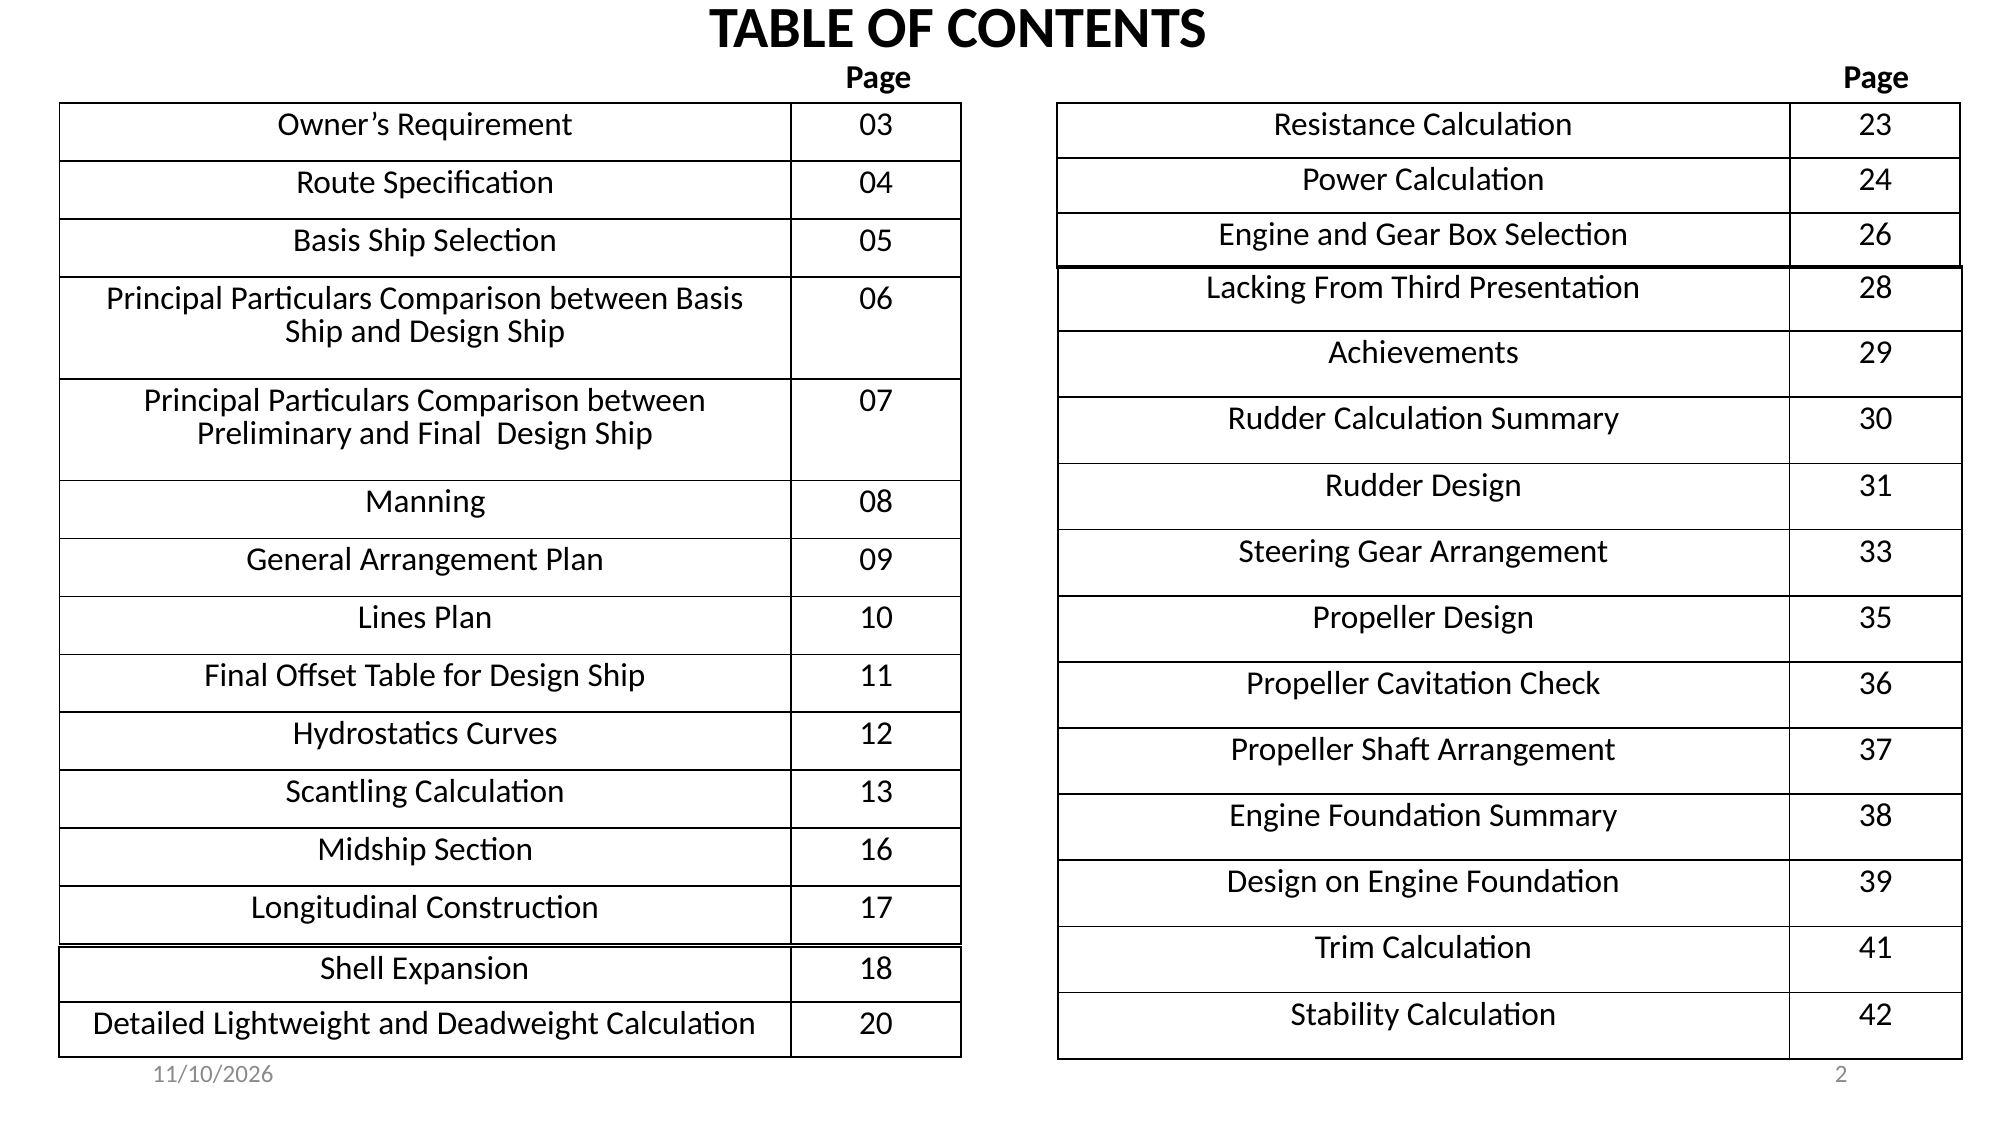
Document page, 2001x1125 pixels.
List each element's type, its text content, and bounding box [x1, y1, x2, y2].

table_header 18 [792, 948, 960, 1001]
table_cell 38 [1790, 795, 1961, 859]
text_box Page [1828, 47, 1929, 103]
table_cell Propeller Design [1059, 597, 1789, 661]
table_cell 39 [1790, 861, 1961, 926]
table_cell Final Offset Table for Design Ship [60, 655, 790, 711]
table_header Lacking From Third Presentation [1059, 269, 1789, 330]
table_cell 06 [792, 278, 960, 378]
table_cell Scantling Calculation [60, 771, 790, 827]
text_box TABLE OF CONTENTS [694, 0, 1624, 67]
table_cell Achievements [1059, 332, 1789, 396]
table_cell Principal Particulars Comparison between Basis Ship and Design Ship [60, 278, 790, 378]
table_cell 42 [1790, 993, 1961, 1058]
table_cell 31 [1790, 464, 1961, 529]
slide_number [137, 1058, 588, 1103]
table_cell 12 [792, 713, 960, 769]
table_cell Longitudinal Construction [60, 887, 790, 943]
table_cell Rudder Design [1059, 464, 1789, 529]
table_cell 24 [1791, 159, 1959, 212]
table_cell 04 [792, 162, 960, 218]
table_cell Propeller Shaft Arrangement [1059, 729, 1789, 793]
table_cell 10 [792, 597, 960, 654]
table_cell 20 [792, 1003, 960, 1056]
table_cell Propeller Cavitation Check [1059, 663, 1789, 727]
table_cell Lines Plan [60, 597, 790, 654]
table_cell 41 [1790, 927, 1961, 992]
table_cell 13 [792, 771, 960, 827]
table_cell Route Specification [60, 162, 790, 218]
table_cell 33 [1790, 530, 1961, 595]
table_cell Midship Section [60, 829, 790, 885]
table_cell 29 [1790, 332, 1961, 396]
table_header 23 [1791, 104, 1959, 157]
table_cell Engine Foundation Summary [1059, 795, 1789, 859]
table_cell Engine and Gear Box Selection [1058, 214, 1789, 267]
table_cell Hydrostatics Curves [60, 713, 790, 769]
table_cell 05 [792, 220, 960, 276]
table_header 28 [1790, 269, 1961, 330]
slide_number 2 [1412, 1060, 1863, 1103]
table_cell 37 [1790, 729, 1961, 793]
table_cell Steering Gear Arrangement [1059, 530, 1789, 595]
table_cell 07 [792, 380, 960, 480]
table_cell Principal Particulars Comparison between Preliminary and Final Design Ship [60, 380, 790, 480]
table_cell Trim Calculation [1059, 927, 1789, 992]
table_cell Basis Ship Selection [60, 220, 790, 276]
table_cell Stability Calculation [1059, 993, 1789, 1058]
table_cell 17 [792, 887, 960, 943]
table_cell 08 [792, 481, 960, 538]
table_cell 11 [792, 655, 960, 711]
table_cell Manning [60, 481, 790, 538]
table_cell 16 [792, 829, 960, 885]
table_cell Detailed Lightweight and Deadweight Calculation [60, 1003, 790, 1056]
text_box Page [831, 47, 932, 103]
table_header Shell Expansion [60, 948, 790, 1001]
table_header 03 [792, 104, 960, 160]
table_cell General Arrangement Plan [60, 539, 790, 596]
table_cell 30 [1790, 398, 1961, 463]
table_cell 36 [1790, 663, 1961, 727]
table_cell Design on Engine Foundation [1059, 861, 1789, 926]
table_cell 35 [1790, 597, 1961, 661]
table_header Resistance Calculation [1058, 104, 1789, 157]
table_cell 09 [792, 539, 960, 596]
table_cell Rudder Calculation Summary [1059, 398, 1789, 463]
table_cell 26 [1791, 214, 1959, 267]
table_cell Power Calculation [1058, 159, 1789, 212]
table_header Owner’s Requirement [60, 104, 790, 160]
